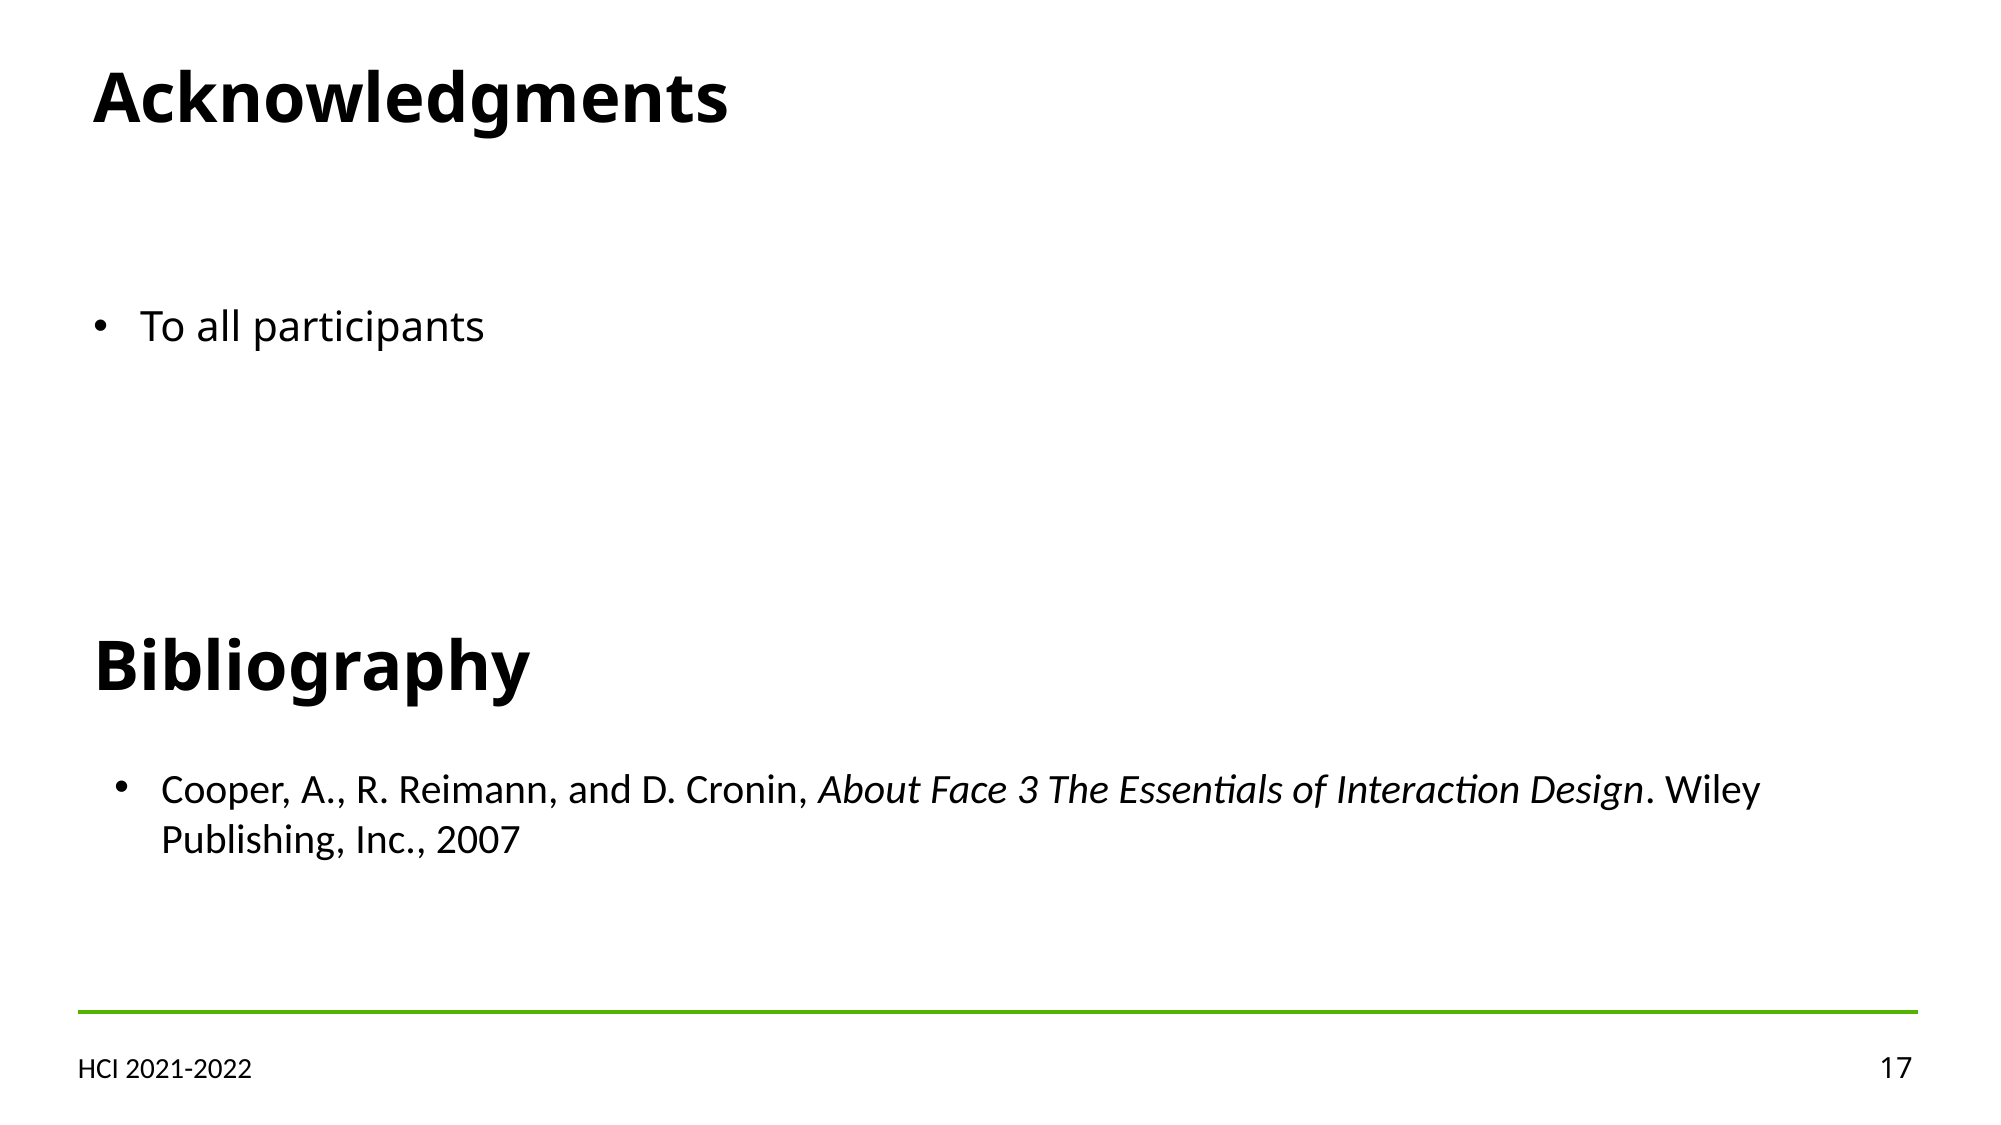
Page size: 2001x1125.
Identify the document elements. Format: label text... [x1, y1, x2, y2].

text_box 17 [1807, 1041, 1928, 1093]
text_box HCI 2021-2022 [63, 1041, 502, 1093]
text_box Acknowledgments [78, 54, 1922, 146]
text_box Bibliography [78, 622, 1922, 713]
text_box Cooper, A., R. Reimann, and D. Cronin, About Face 3 The Essentials of Interaction Design. Wiley Publishing, Inc., 2007 [99, 753, 1950, 869]
text_box To all participants [78, 292, 1354, 358]
